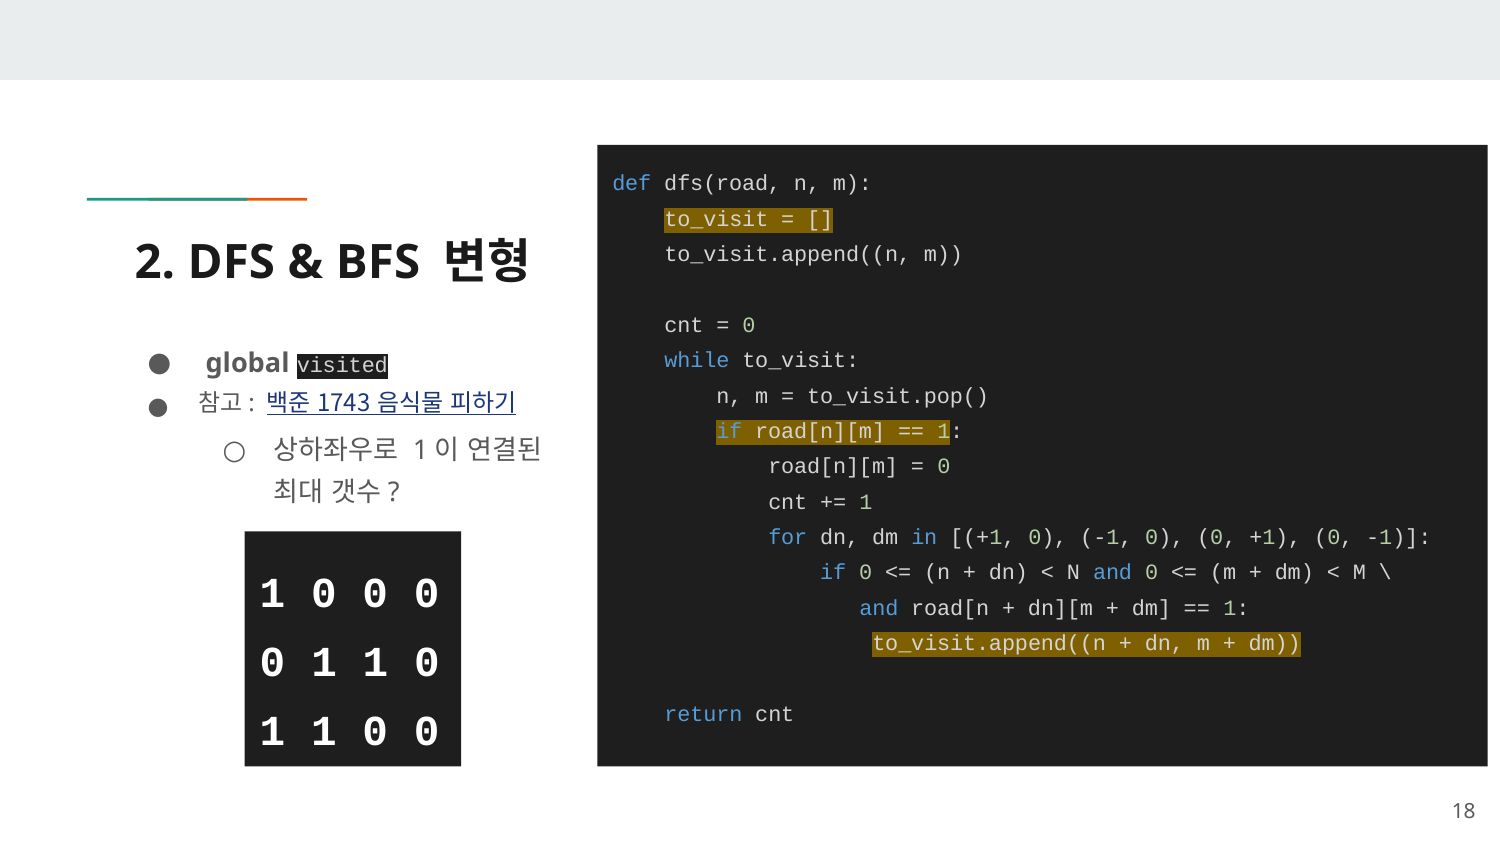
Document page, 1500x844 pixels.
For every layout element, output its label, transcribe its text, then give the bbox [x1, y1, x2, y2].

list global visited 참고: 백준 1743 음식물 피하기 상하좌우로 1이 연결된 최대 갯수? [108, 320, 597, 435]
text_box def dfs(road, n, m): to_visit = [] to_visit.append((n, m)) cnt = 0 while to_visit: n, m = to_visit.pop() if road[n][m] == 1: road[n][m] = 0 cnt += 1 for dn, dm in [(+1, 0), (-1, 0), (0, +1), (0, -1)]: if 0 <= (n + dn) < N and 0 <= (m + dm) < M \ and road[n + dn][m + dm] == 1: to_visit.append((n + dn, m + dm)) return cnt [597, 144, 1488, 767]
text_box 1 0 0 0 0 1 1 0 1 1 0 0 [244, 531, 462, 767]
slide_number ‹#› [1400, 779, 1491, 844]
title 2. DFS & BFS 변형 [119, 216, 597, 305]
